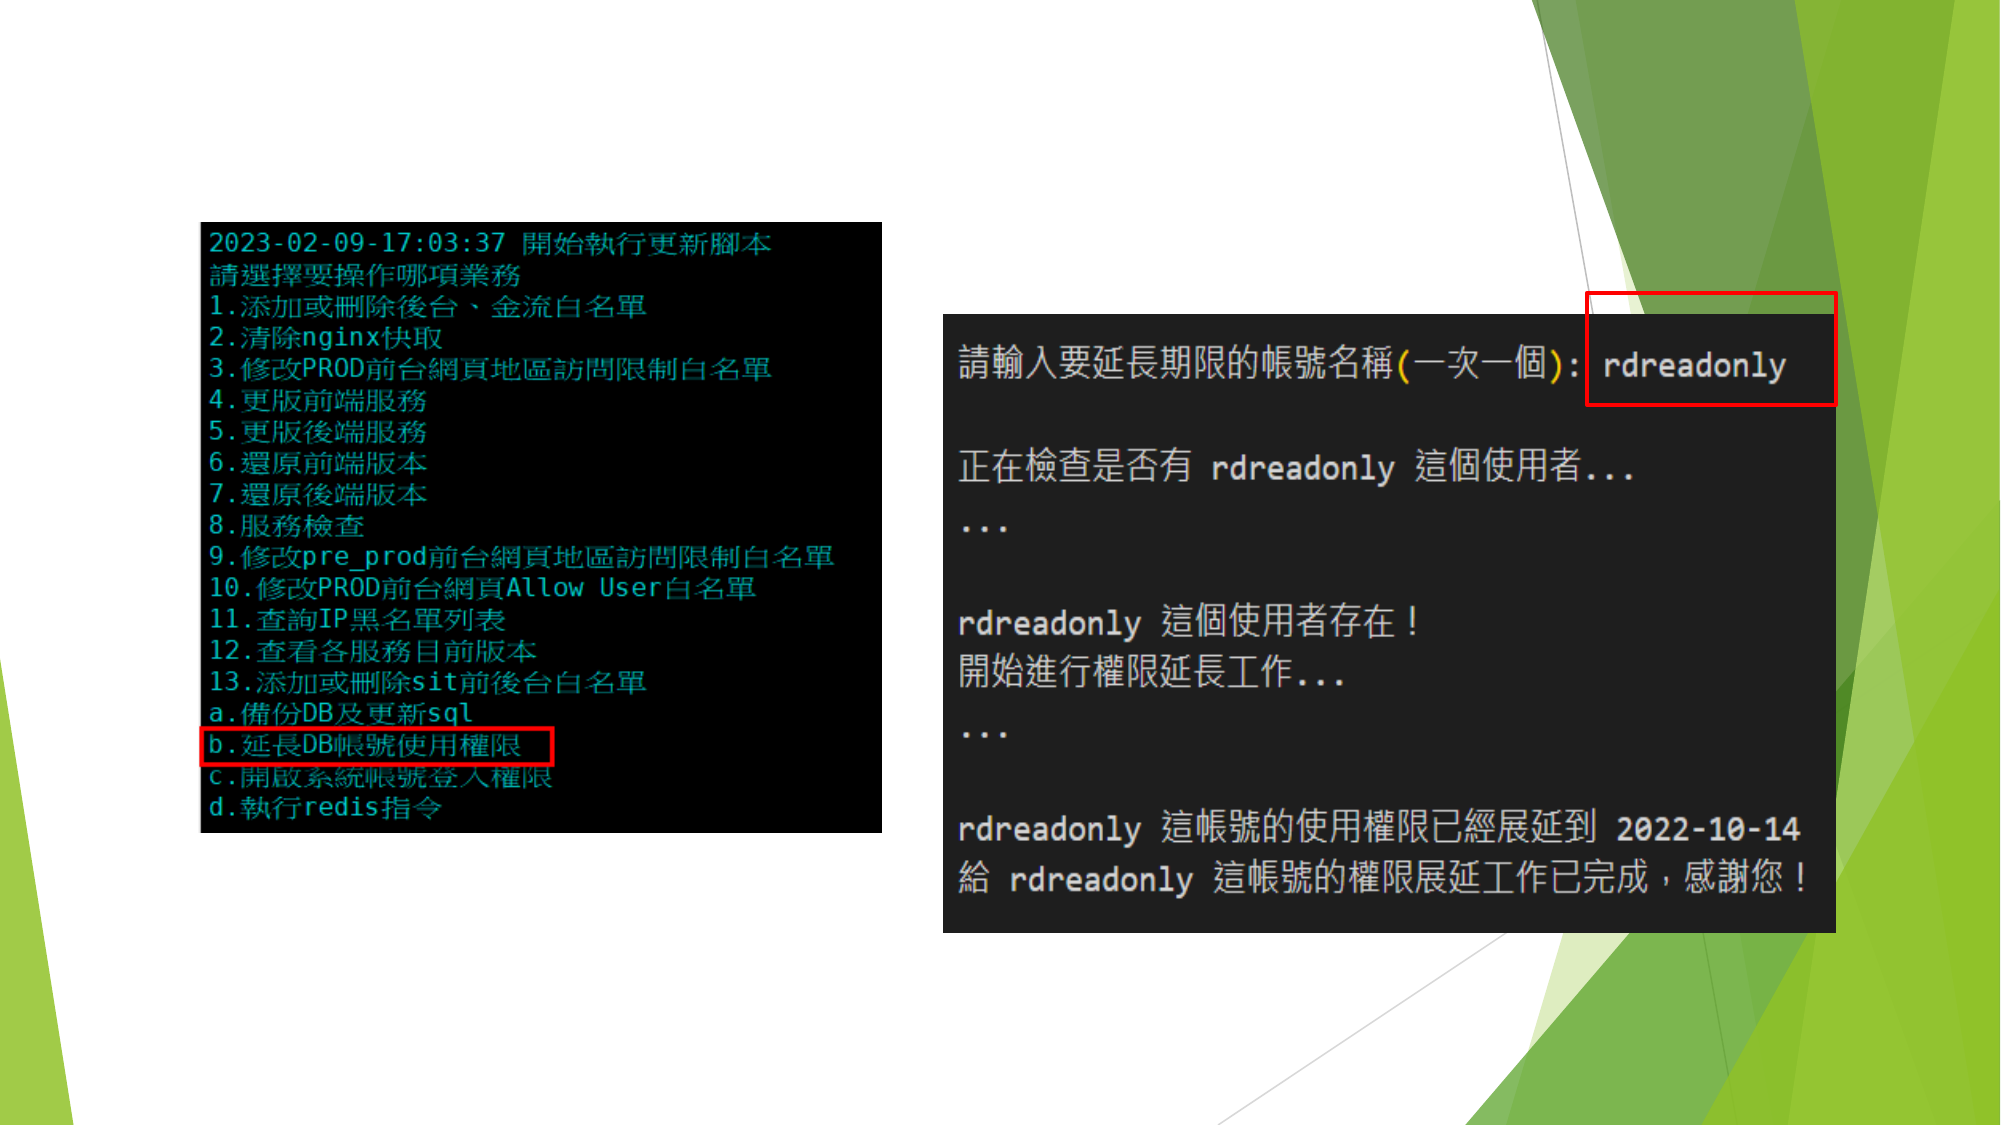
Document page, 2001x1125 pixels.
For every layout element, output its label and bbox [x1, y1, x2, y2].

text_box [943, 290, 1838, 933]
picture [198, 222, 882, 833]
